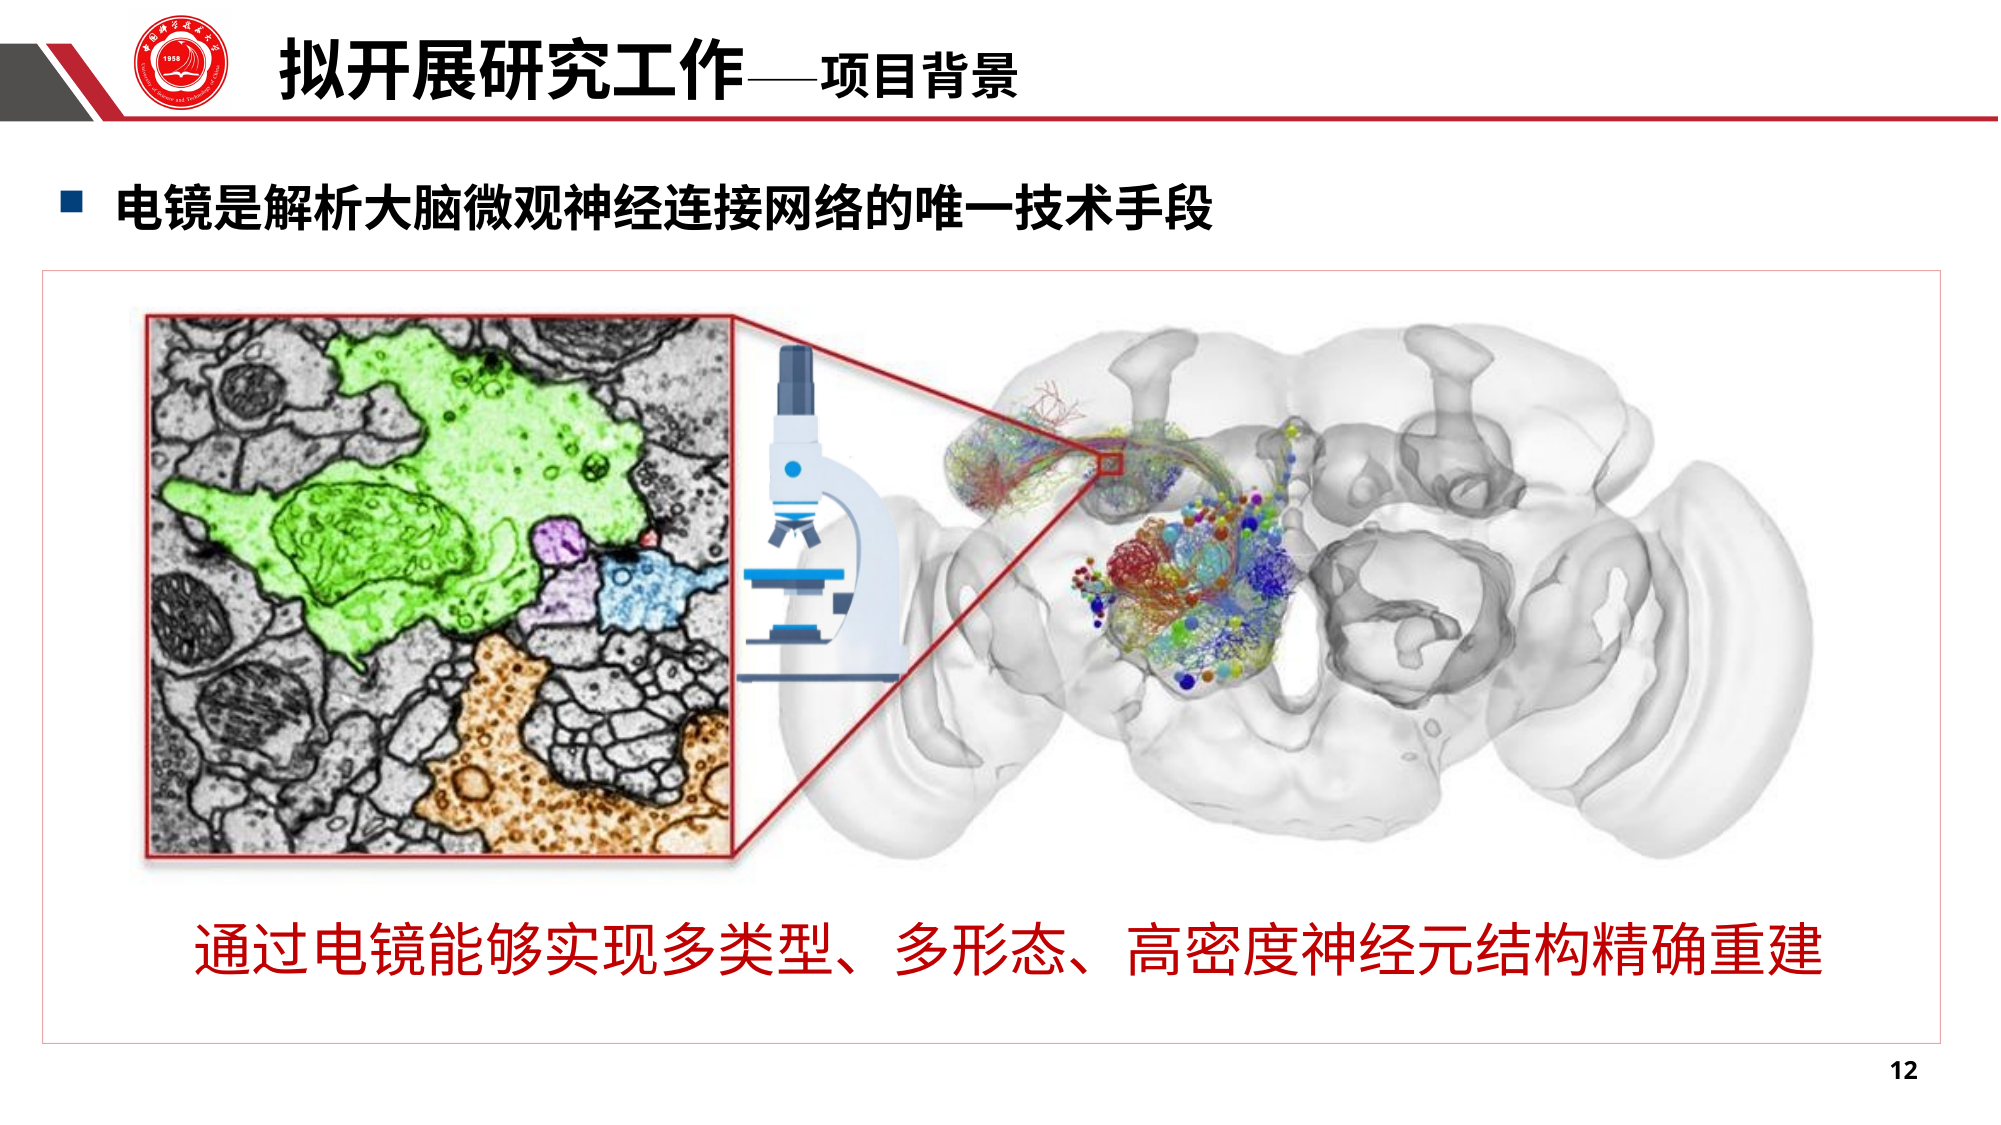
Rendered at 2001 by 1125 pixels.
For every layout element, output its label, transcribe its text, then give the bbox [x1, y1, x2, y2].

text_box [129, 306, 1817, 885]
text_box 电镜是解析大脑微观神经连接网络的唯一技术手段 [42, 154, 1354, 254]
text_box 通过电镜能够实现多类型、多形态、高密度神经元结构精确重建 [60, 905, 1959, 991]
picture [728, 329, 911, 696]
text_box [42, 270, 1941, 1044]
text_box 拟开展研究工作——项目背景 [263, 20, 1827, 103]
picture [129, 10, 233, 113]
